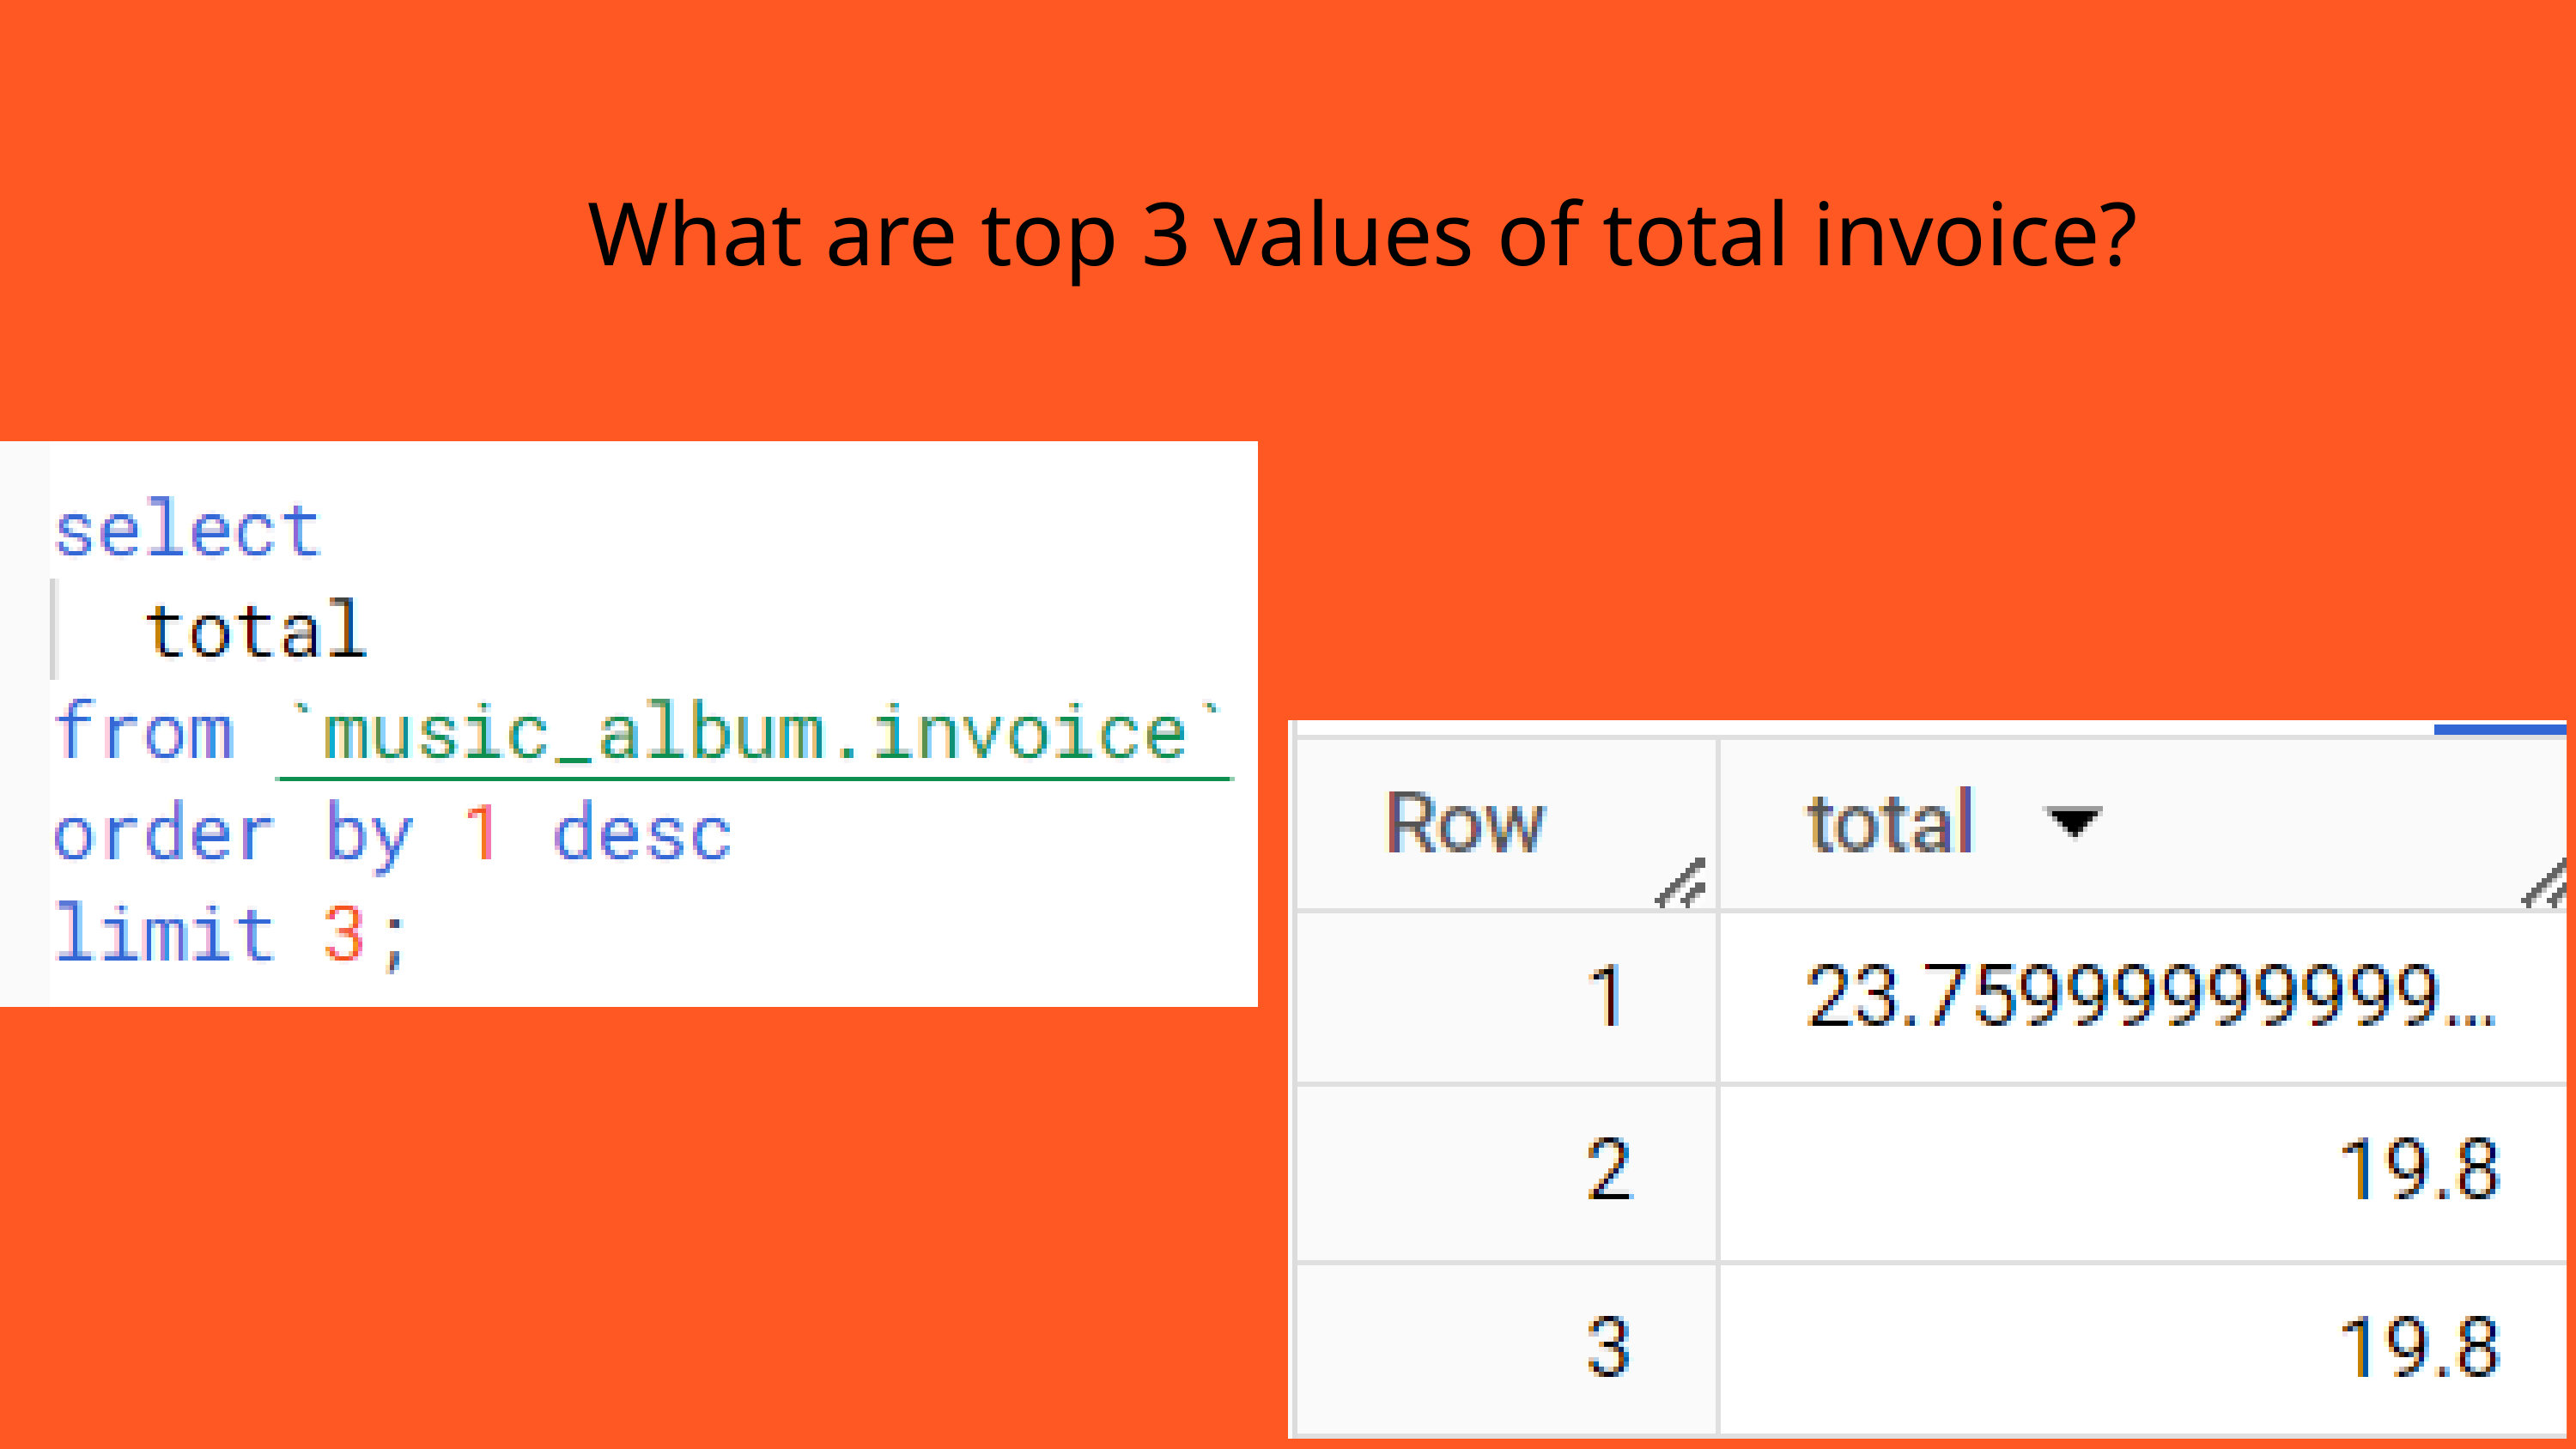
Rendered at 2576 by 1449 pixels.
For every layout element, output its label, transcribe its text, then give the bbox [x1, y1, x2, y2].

text_box [1288, 720, 2567, 1439]
text_box What are top 3 values of total invoice? [495, 161, 2230, 283]
text_box [0, 441, 1258, 1007]
